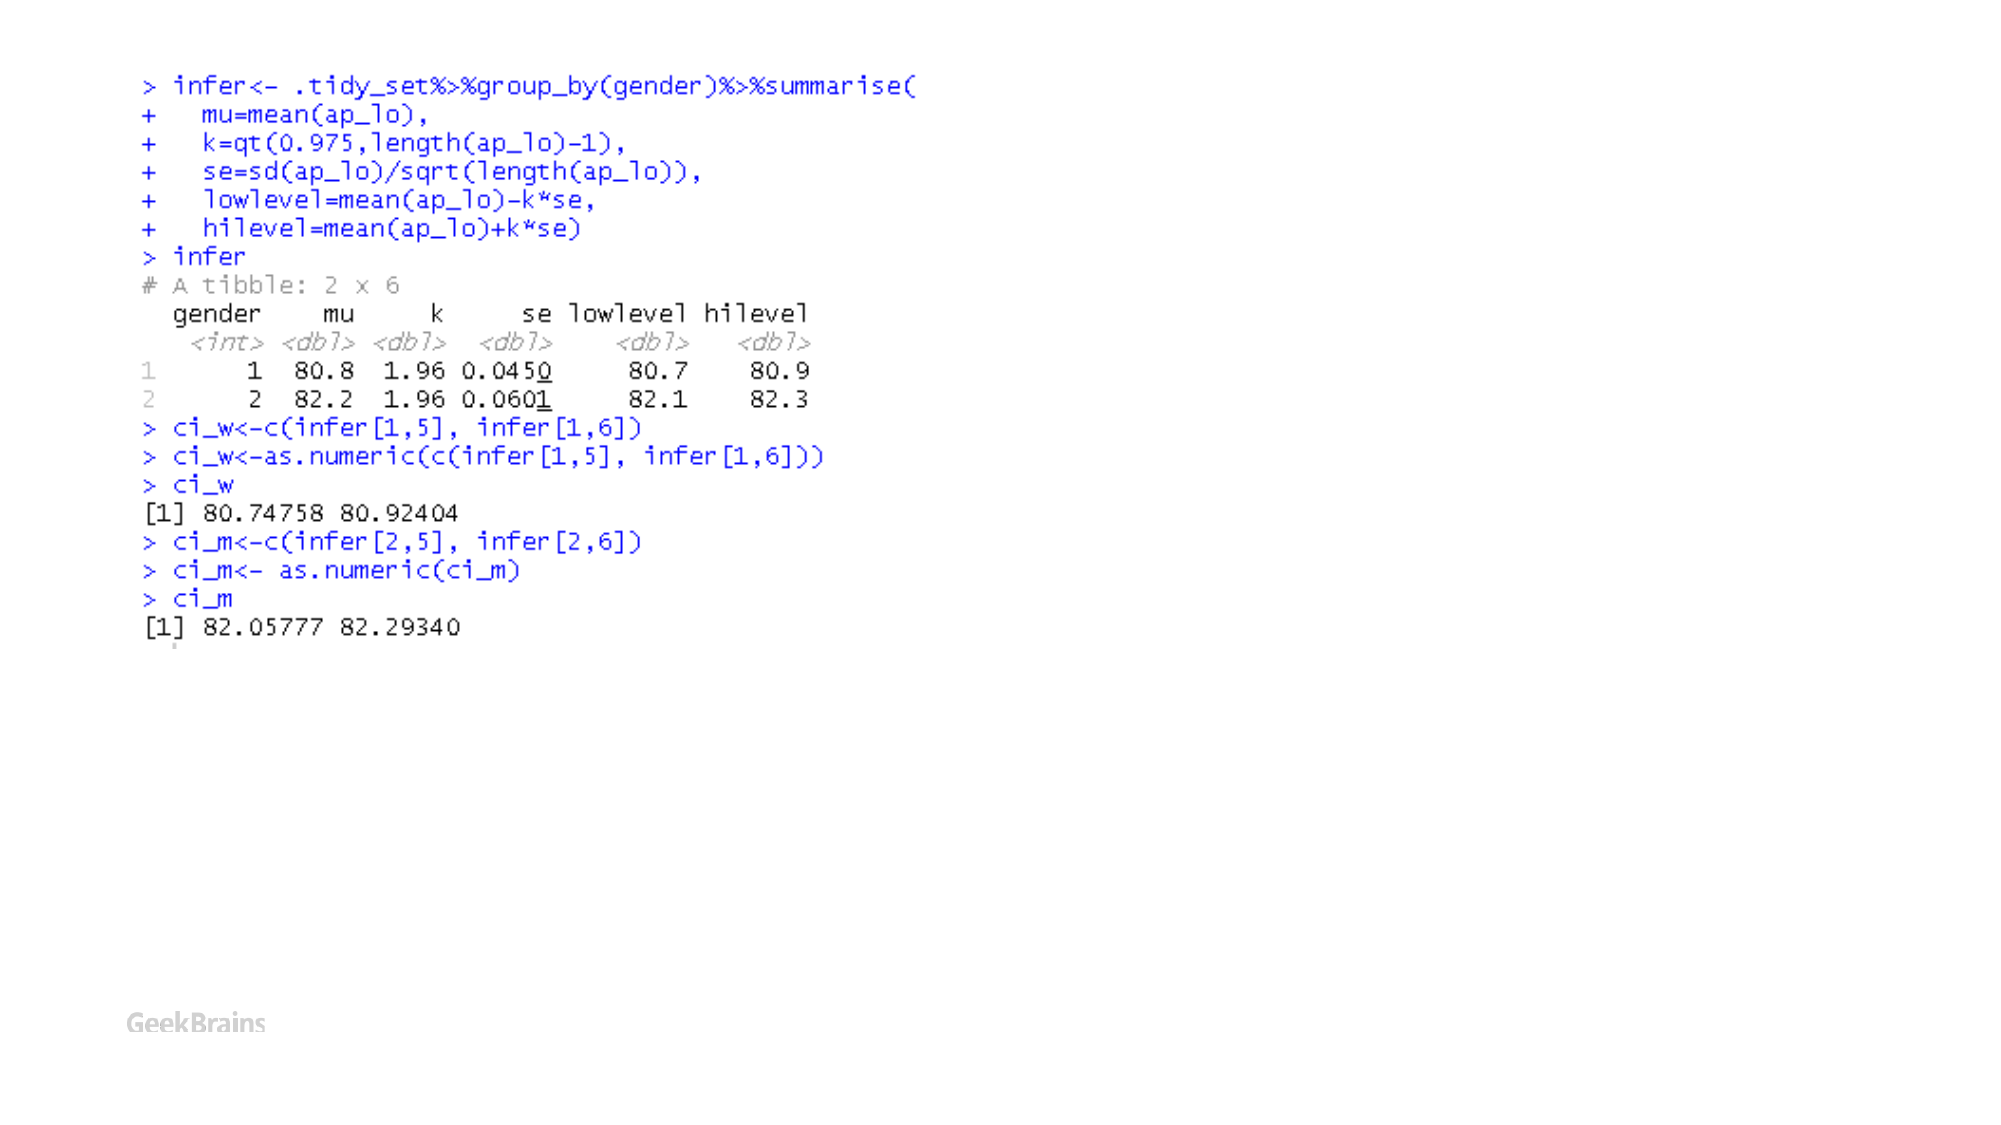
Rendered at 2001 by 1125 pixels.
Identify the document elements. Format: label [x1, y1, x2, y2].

picture [135, 68, 959, 649]
